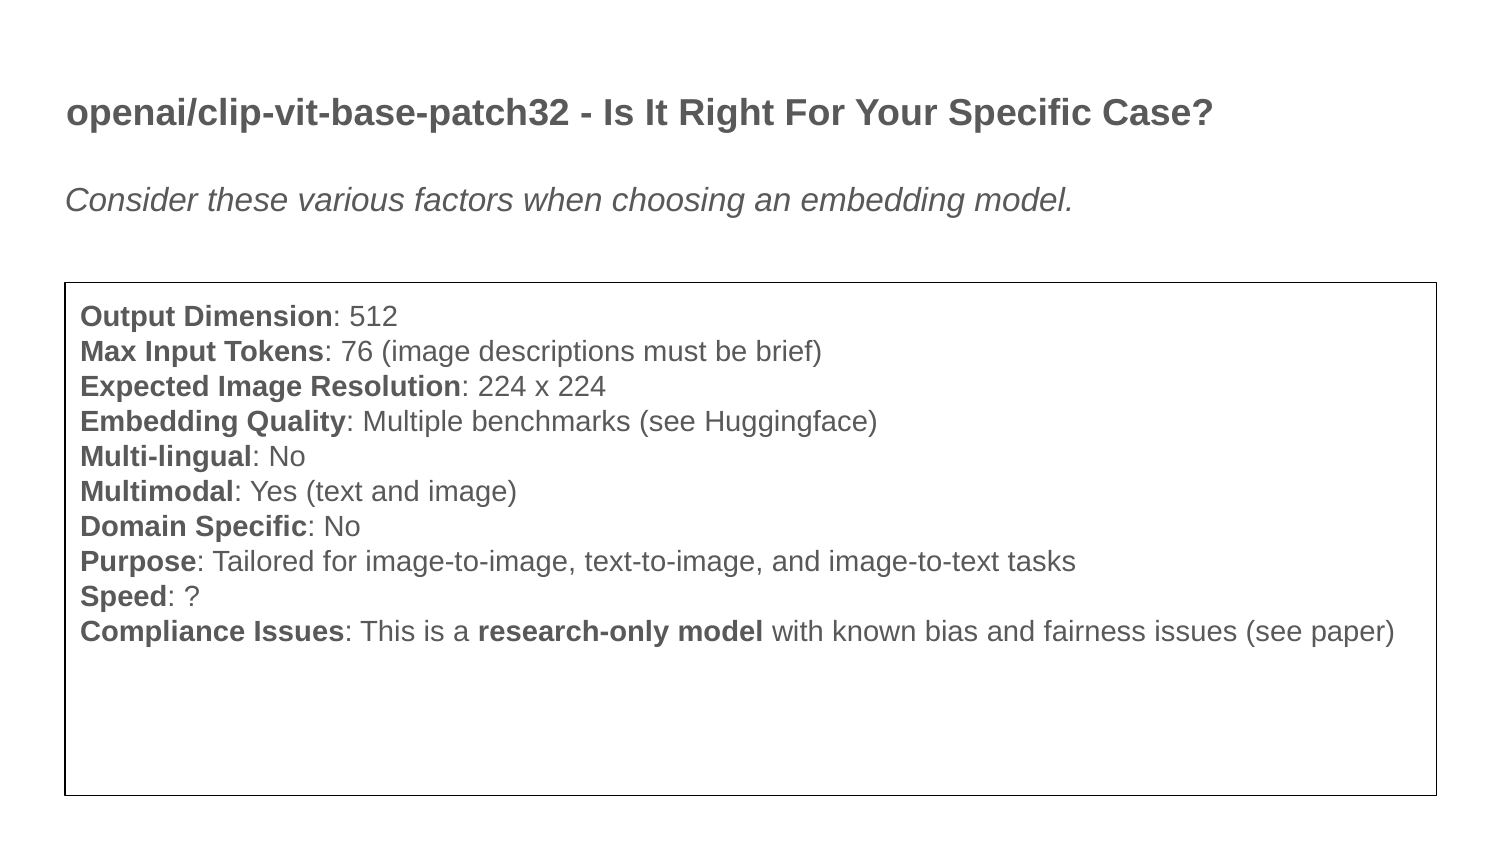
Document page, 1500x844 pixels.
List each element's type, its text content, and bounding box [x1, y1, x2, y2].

text_box Consider these various factors when choosing an embedding model. [49, 163, 1369, 242]
title openai/clip-vit-base-patch32 - Is It Right For Your Specific Case? [51, 72, 1449, 167]
text_box Output Dimension: 512 Max Input Tokens: 76 (image descriptions must be brief) Expected Image Resolution: 224 x 224 Embedding Quality: Multiple benchmarks (see Huggingface) Multi-lingual: No Multimodal: Yes (text and image) Domain Specific: No Purpose: Tailored for image-to-image, text-to-image, and image-to-text tasks Speed: ? Compliance Issues: This is a research-only model with known bias and fairness issues (see paper) [64, 282, 1437, 796]
